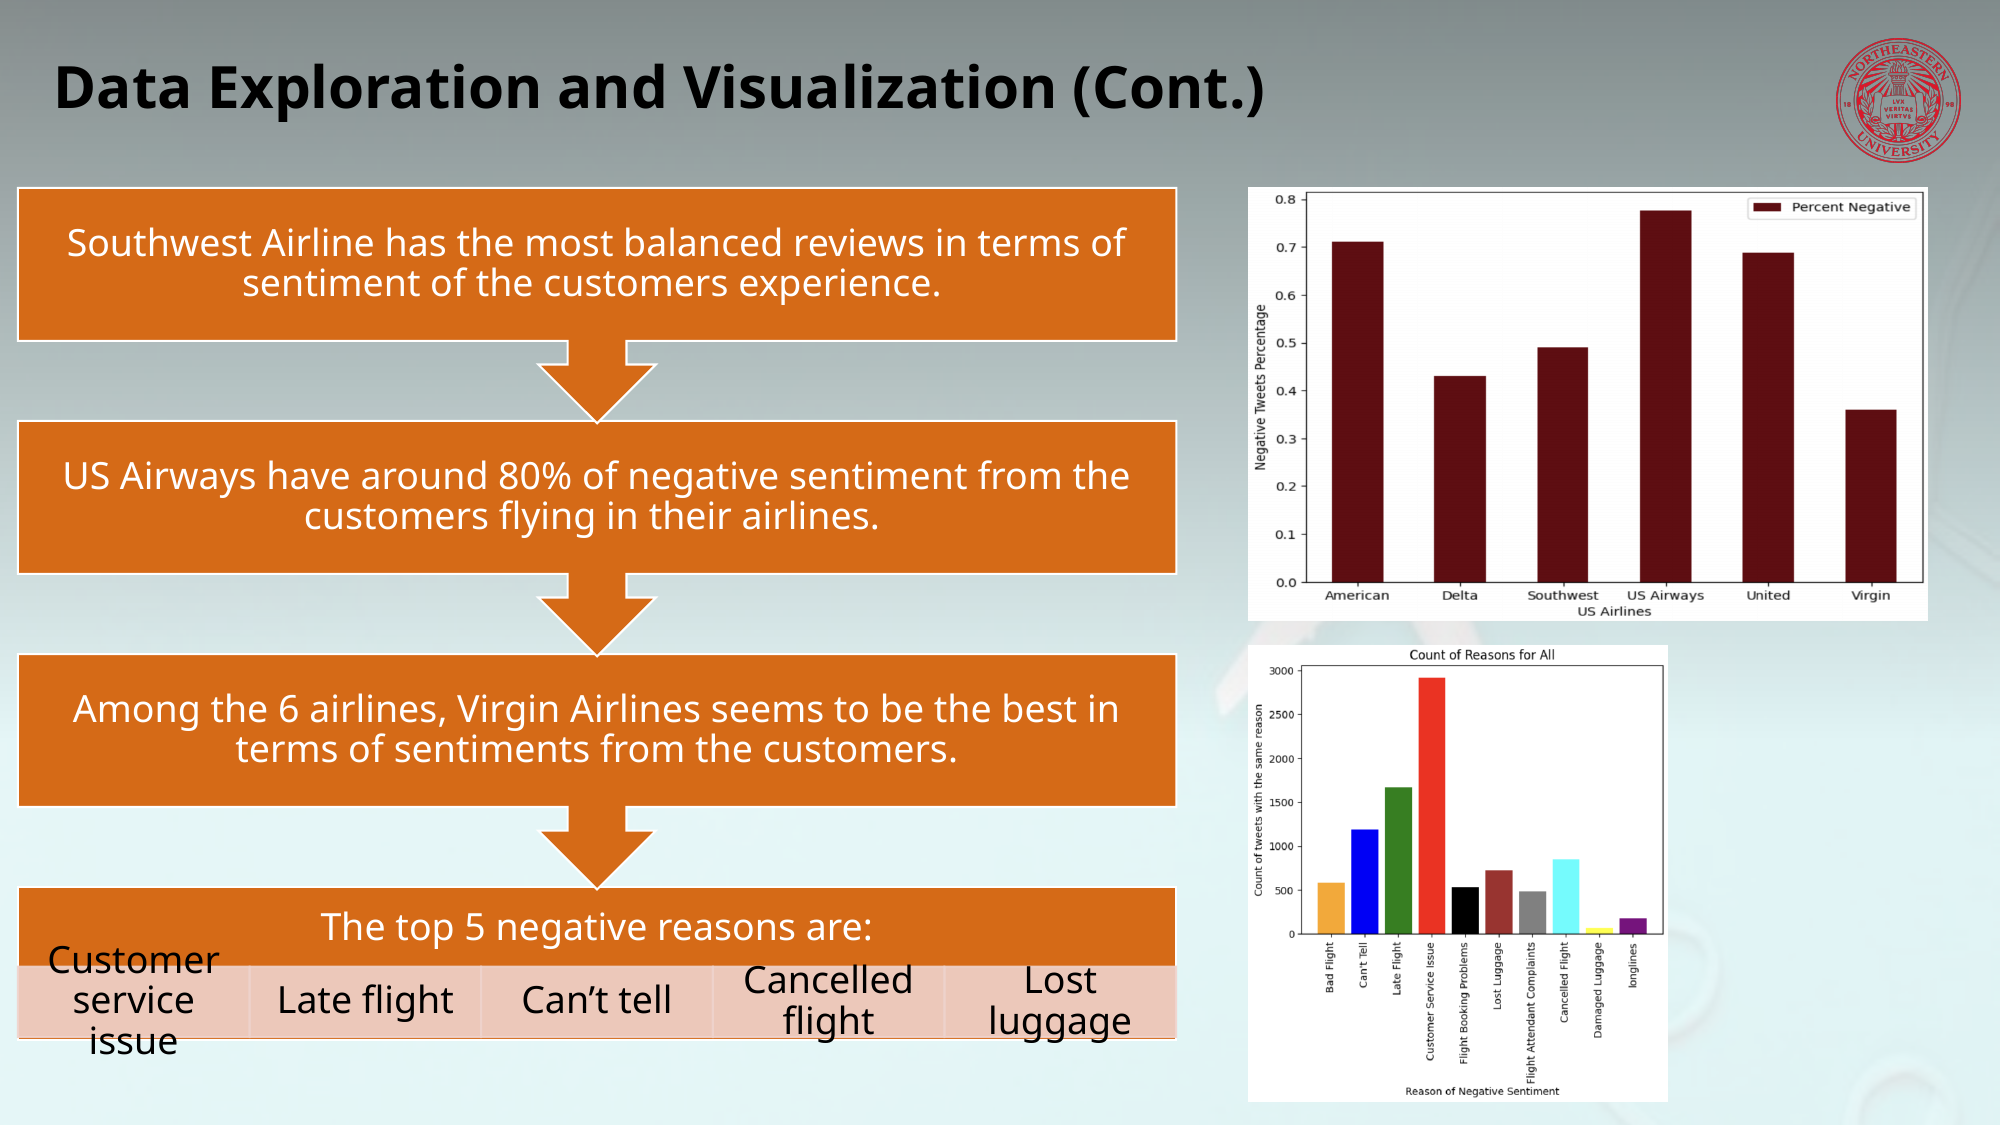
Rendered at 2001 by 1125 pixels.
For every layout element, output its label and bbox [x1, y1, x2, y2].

picture [1248, 645, 1668, 1102]
picture [1836, 38, 1961, 163]
text_box [17, 187, 1177, 1041]
picture [1248, 187, 1928, 621]
list [0, 0, 2000, 1125]
